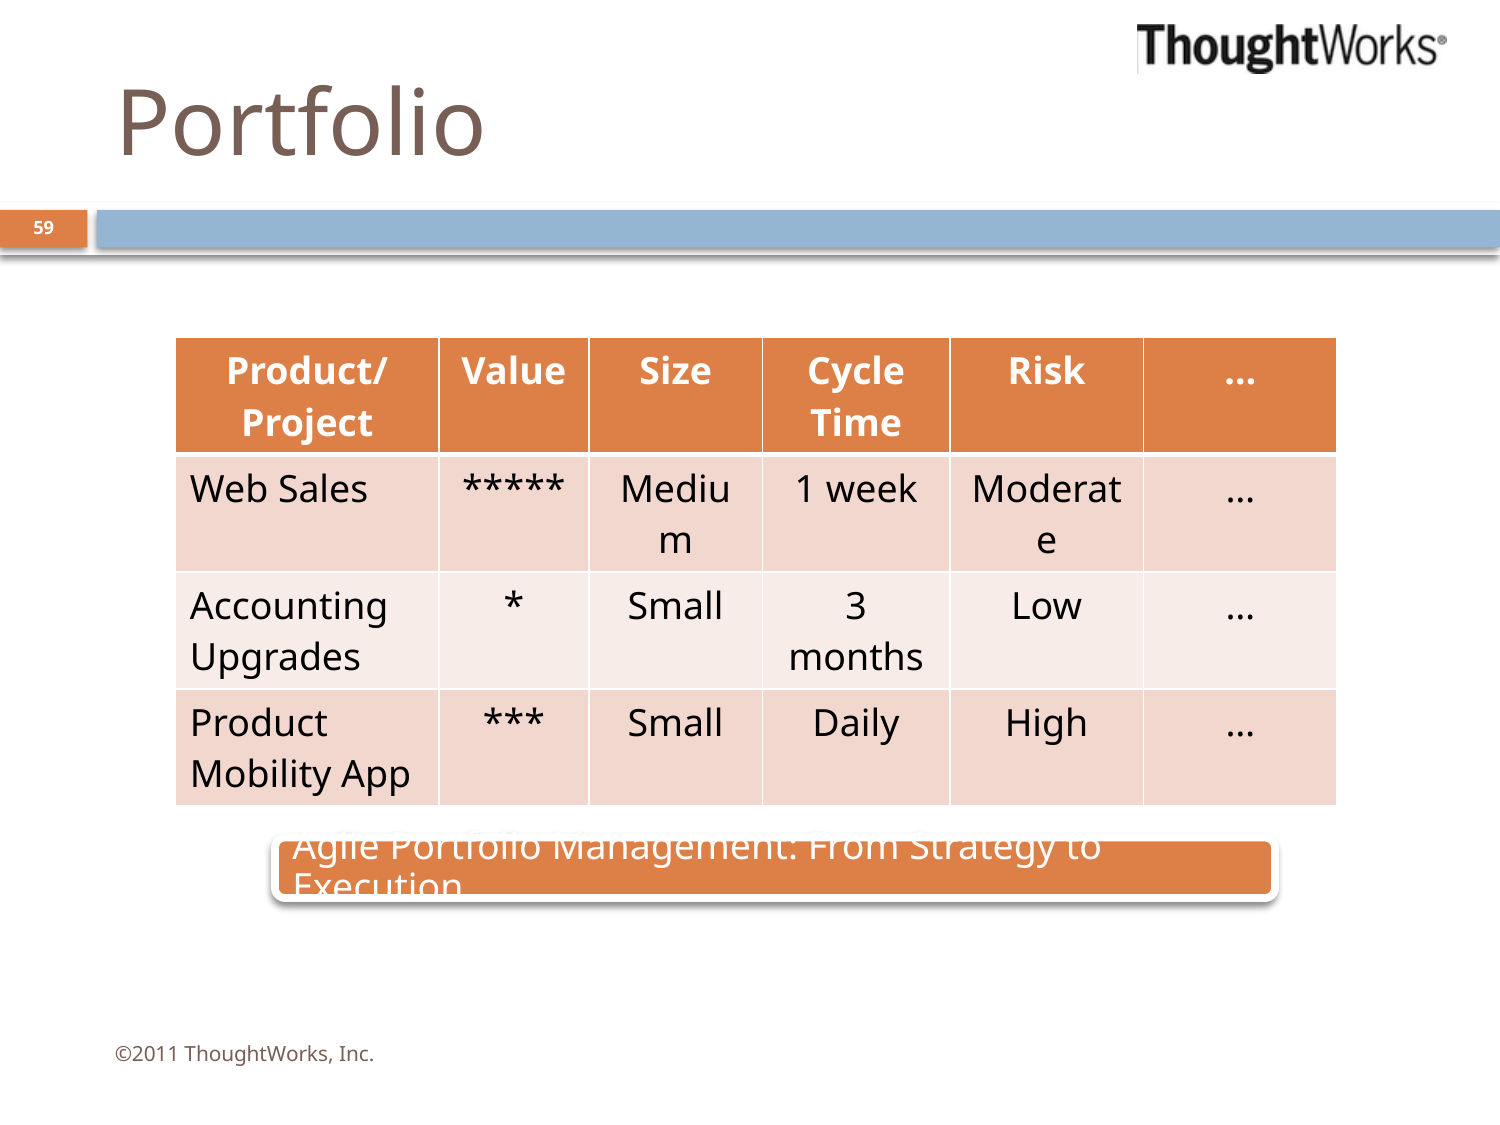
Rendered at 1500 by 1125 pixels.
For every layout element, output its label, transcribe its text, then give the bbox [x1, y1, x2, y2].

table_cell ***** [440, 457, 588, 571]
table_header Value [440, 338, 588, 452]
table_cell Product Mobility App [176, 690, 438, 805]
table_header Product/ Project [176, 338, 438, 452]
picture [1137, 24, 1447, 74]
table_cell Small [590, 573, 762, 688]
table_cell … [1144, 690, 1336, 805]
slide_number 59 [0, 208, 88, 249]
table_cell Small [590, 690, 762, 805]
table_cell … [1144, 457, 1336, 571]
title Portfolio [100, 37, 1438, 200]
table_cell 1 week [763, 457, 949, 571]
table_cell * [440, 573, 588, 688]
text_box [274, 837, 1276, 899]
table_cell Daily [763, 690, 949, 805]
table_cell 3 months [763, 573, 949, 688]
table_cell Moderate [951, 457, 1143, 571]
table_cell Accounting Upgrades [176, 573, 438, 688]
table_cell Medium [590, 457, 762, 571]
footer ©2011 ThoughtWorks, Inc. [99, 1024, 990, 1085]
table_cell High [951, 690, 1143, 805]
table_header Risk [951, 338, 1143, 452]
table_cell Low [951, 573, 1143, 688]
table_header Size [590, 338, 762, 452]
table_header … [1144, 338, 1336, 452]
table_header Cycle Time [763, 338, 949, 452]
table_cell … [1144, 573, 1336, 688]
table_cell *** [440, 690, 588, 805]
table_cell Web Sales [176, 457, 438, 571]
